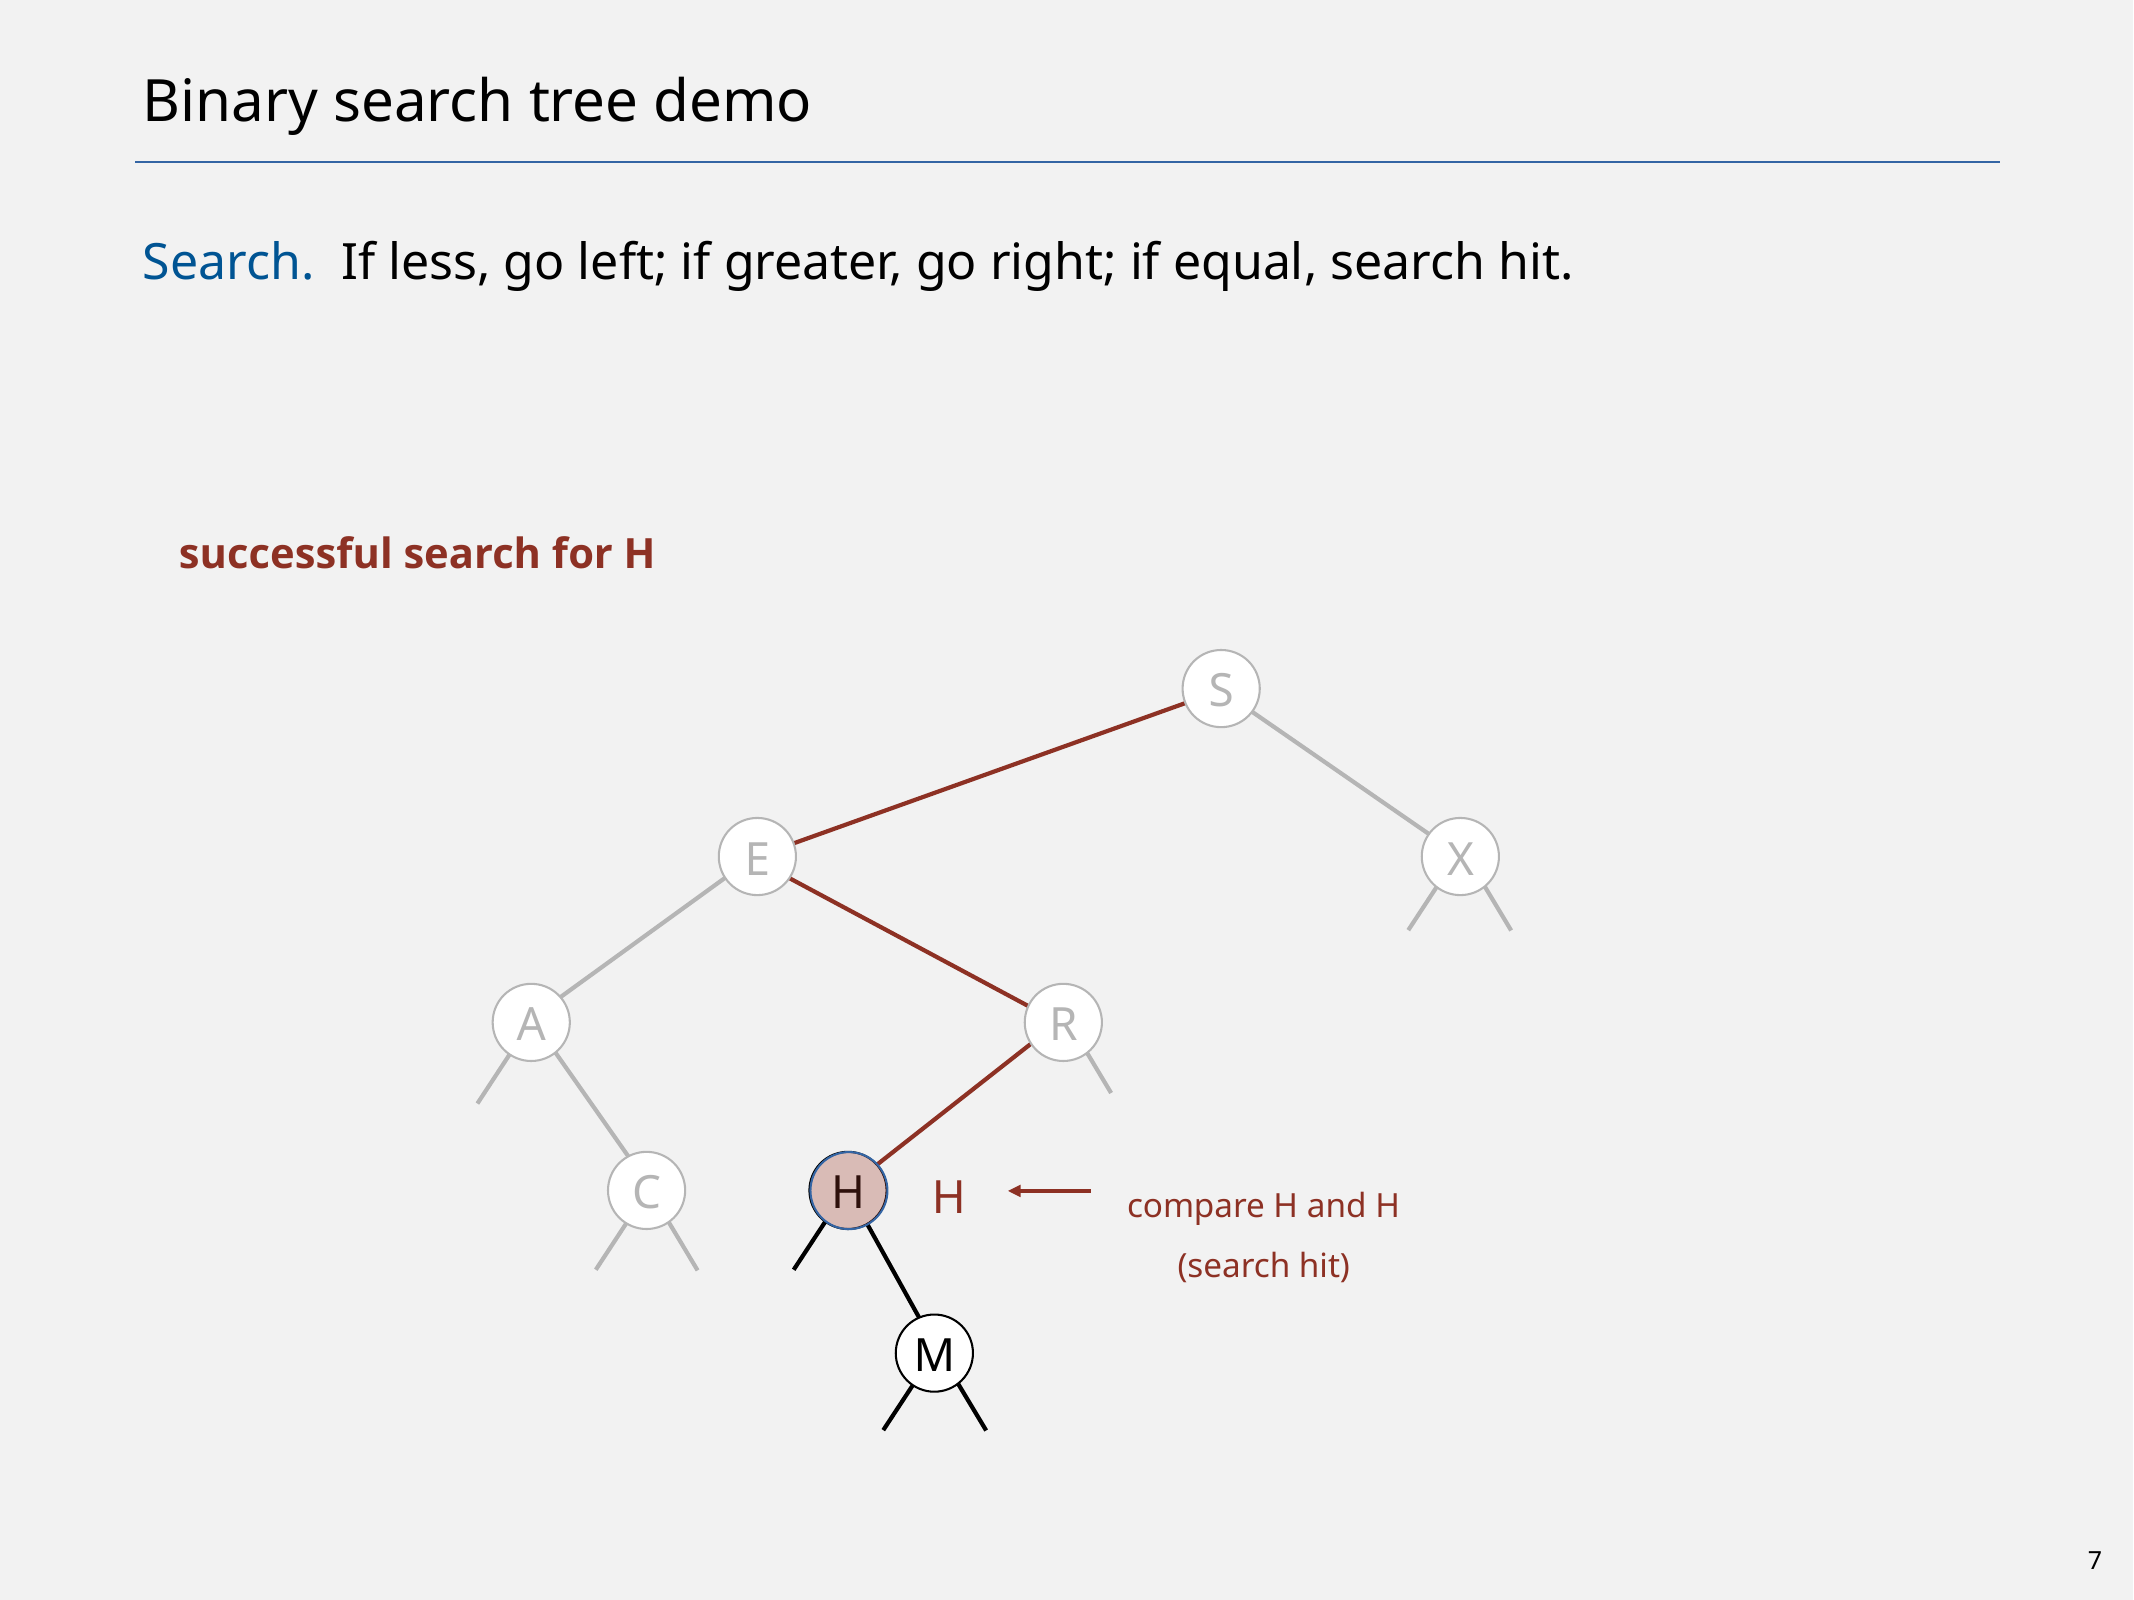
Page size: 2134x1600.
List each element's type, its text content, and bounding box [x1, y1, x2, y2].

title Binary search tree demo [132, 0, 2001, 134]
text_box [477, 649, 1512, 1431]
slide_number 7 [2069, 1537, 2121, 1587]
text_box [1007, 1164, 1424, 1276]
text_box successful search for H [169, 527, 666, 578]
list Search. If less, go left; if greater, go right; if equal, search hit. [132, 207, 2001, 1543]
